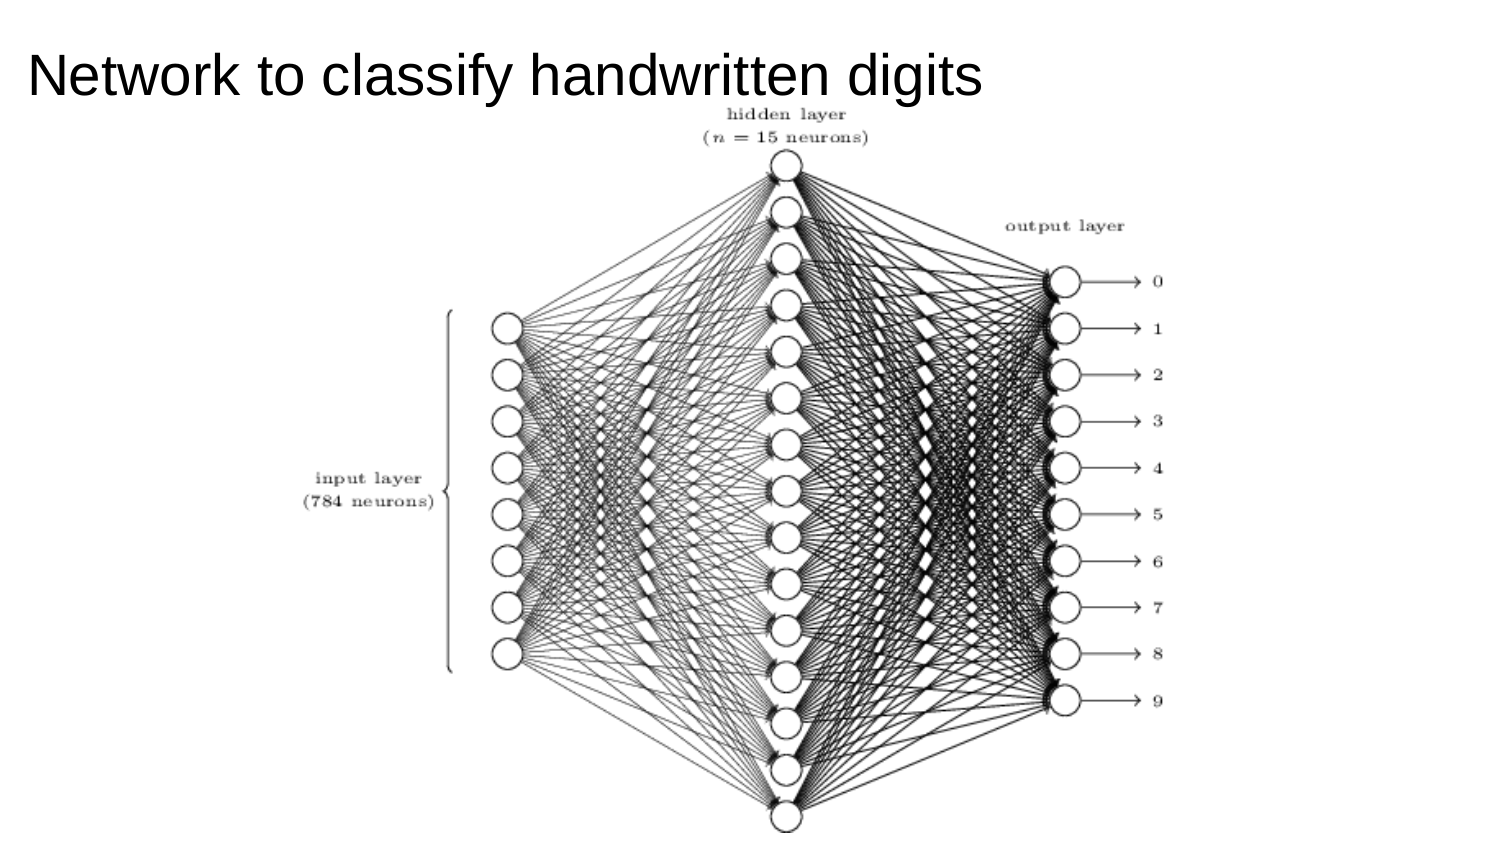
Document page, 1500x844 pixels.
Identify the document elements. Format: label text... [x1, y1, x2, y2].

title Network to classify handwritten digits [12, 22, 1410, 117]
picture [294, 100, 1174, 833]
